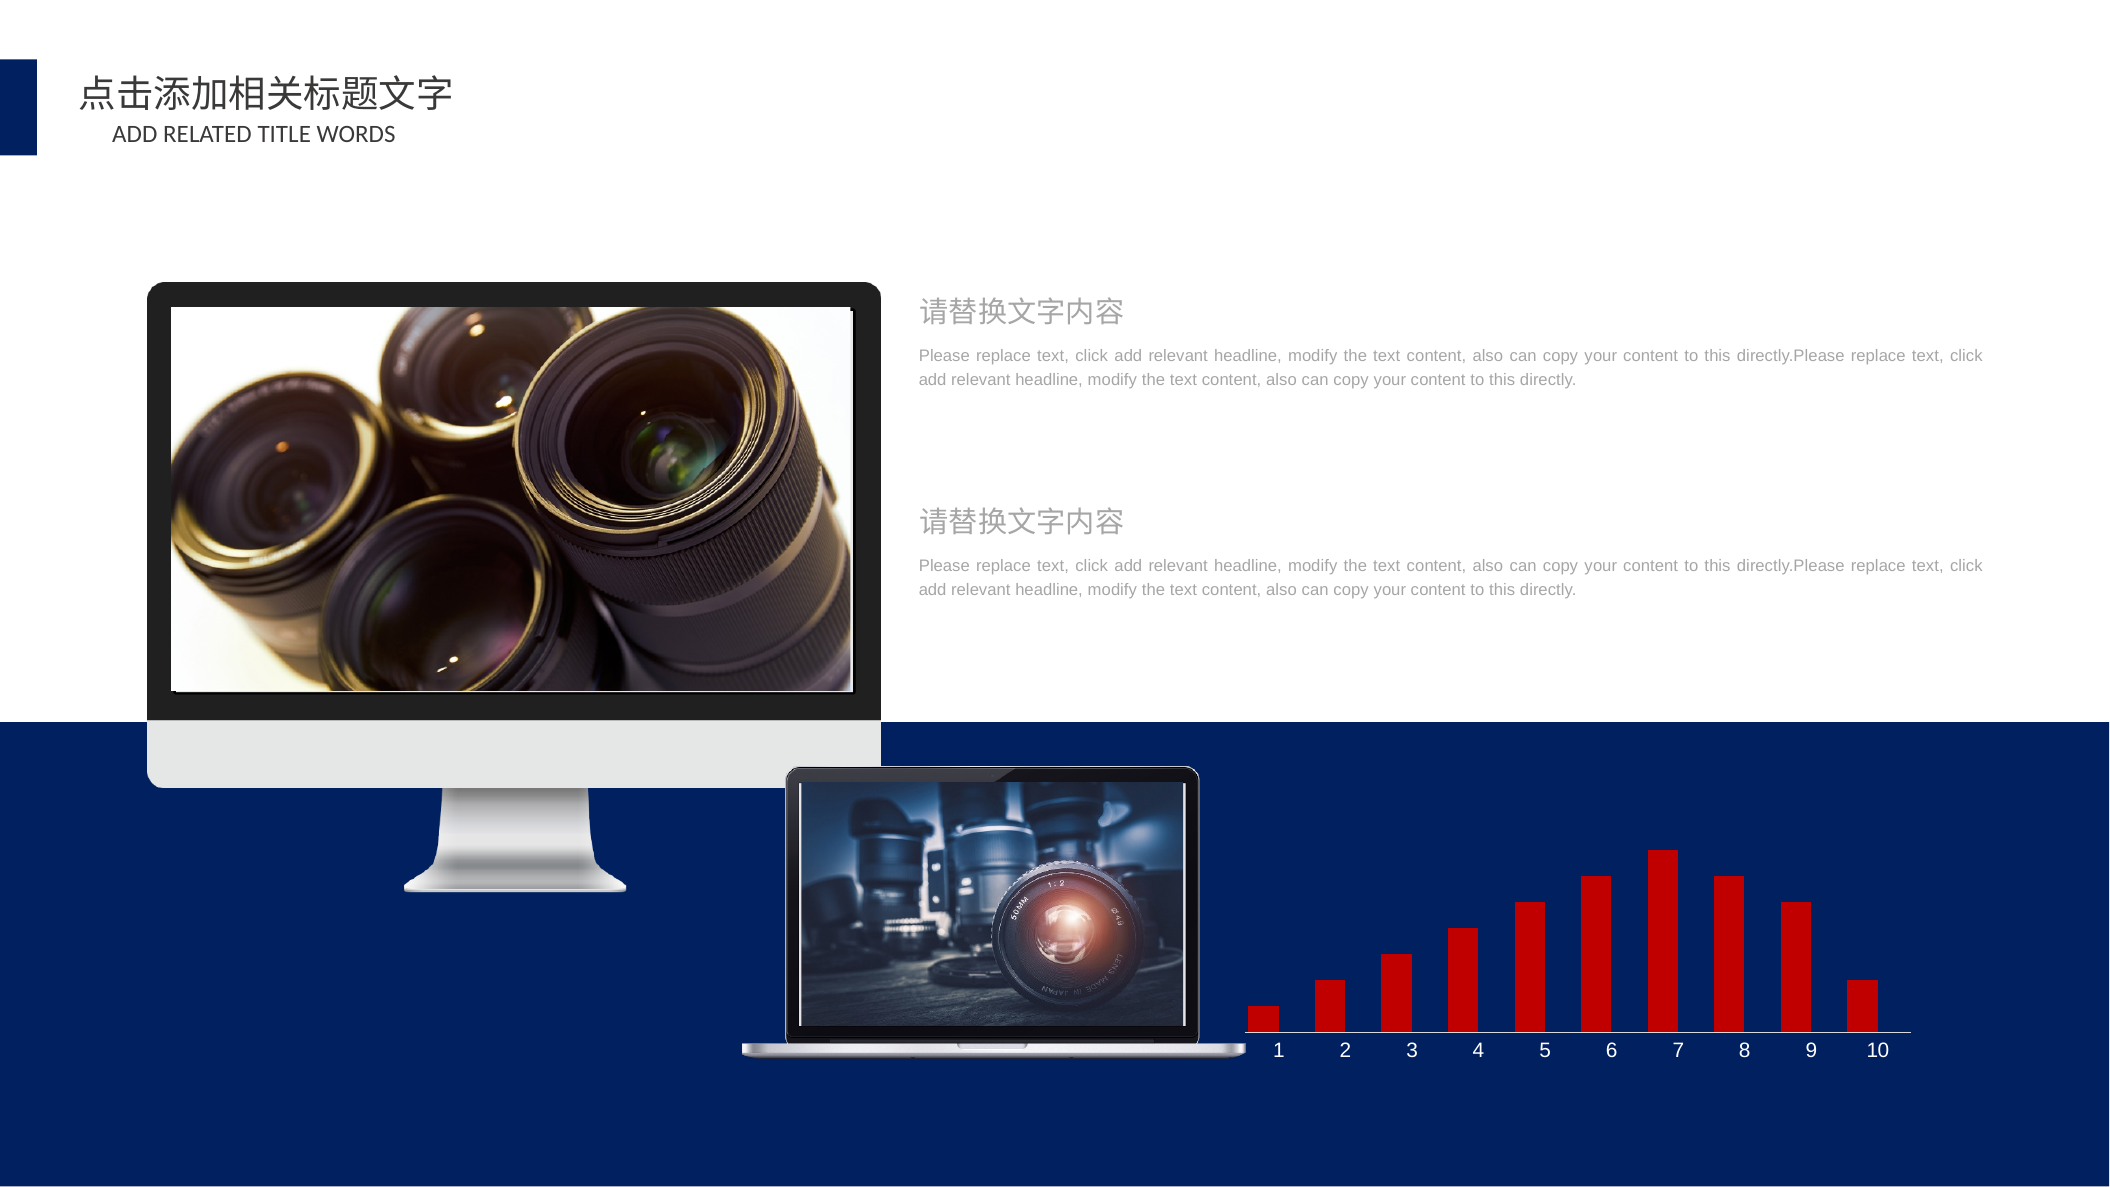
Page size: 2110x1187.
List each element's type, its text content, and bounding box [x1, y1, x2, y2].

chart [1231, 765, 1925, 1068]
text_box 请替换文字内容 [905, 278, 1140, 333]
text_box Please replace text, click add relevant headline, modify the text content, also can copy your content to this directly.Please replace text, click add relevant headline, modify the text content, also can copy your content to this directly. [904, 543, 2000, 607]
text_box [0, 721, 2110, 1187]
text_box 请替换文字内容 [905, 489, 1140, 543]
text_box 点击添加相关标题文字 [62, 61, 470, 123]
text_box Please replace text, click add relevant headline, modify the text content, also can copy your content to this directly.Please replace text, click add relevant headline, modify the text content, also can copy your content to this directly. [904, 333, 2000, 396]
picture [147, 282, 1250, 1059]
text_box ADD RELATED TITLE WORDS [96, 109, 413, 156]
